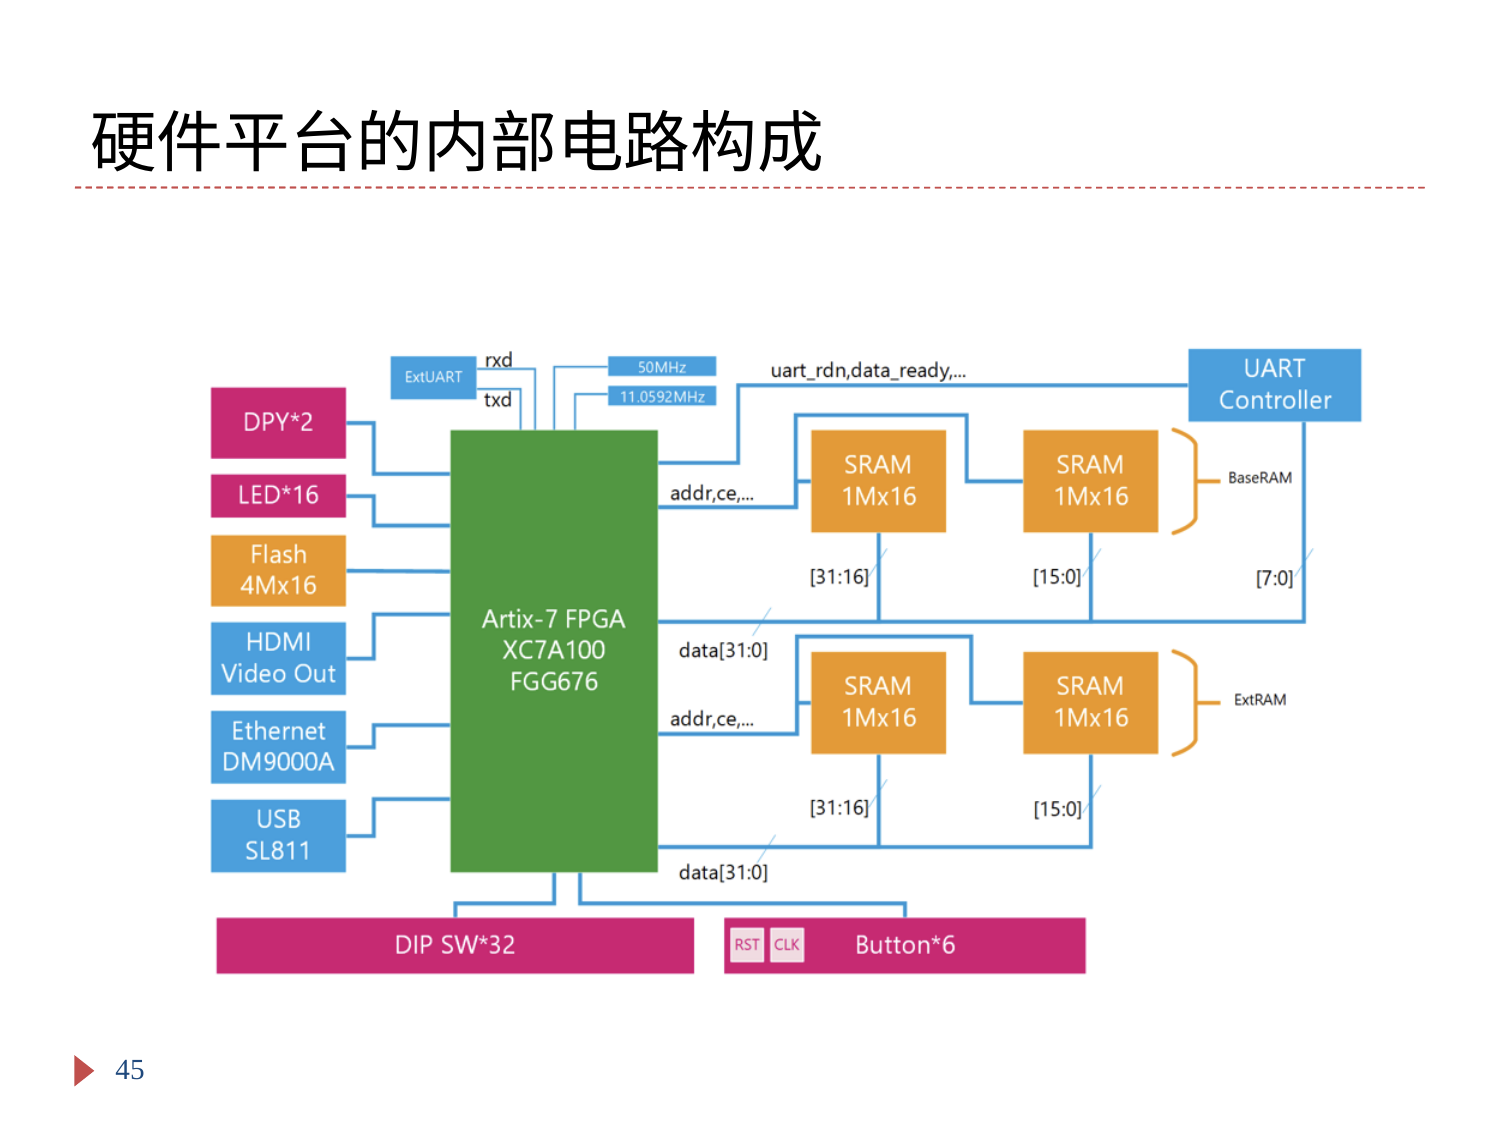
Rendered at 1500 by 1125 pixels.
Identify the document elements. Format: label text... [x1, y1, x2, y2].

picture [206, 337, 1365, 977]
title 硬件平台的内部电路构成 [75, 24, 1425, 188]
slide_number 45 [100, 1042, 426, 1103]
